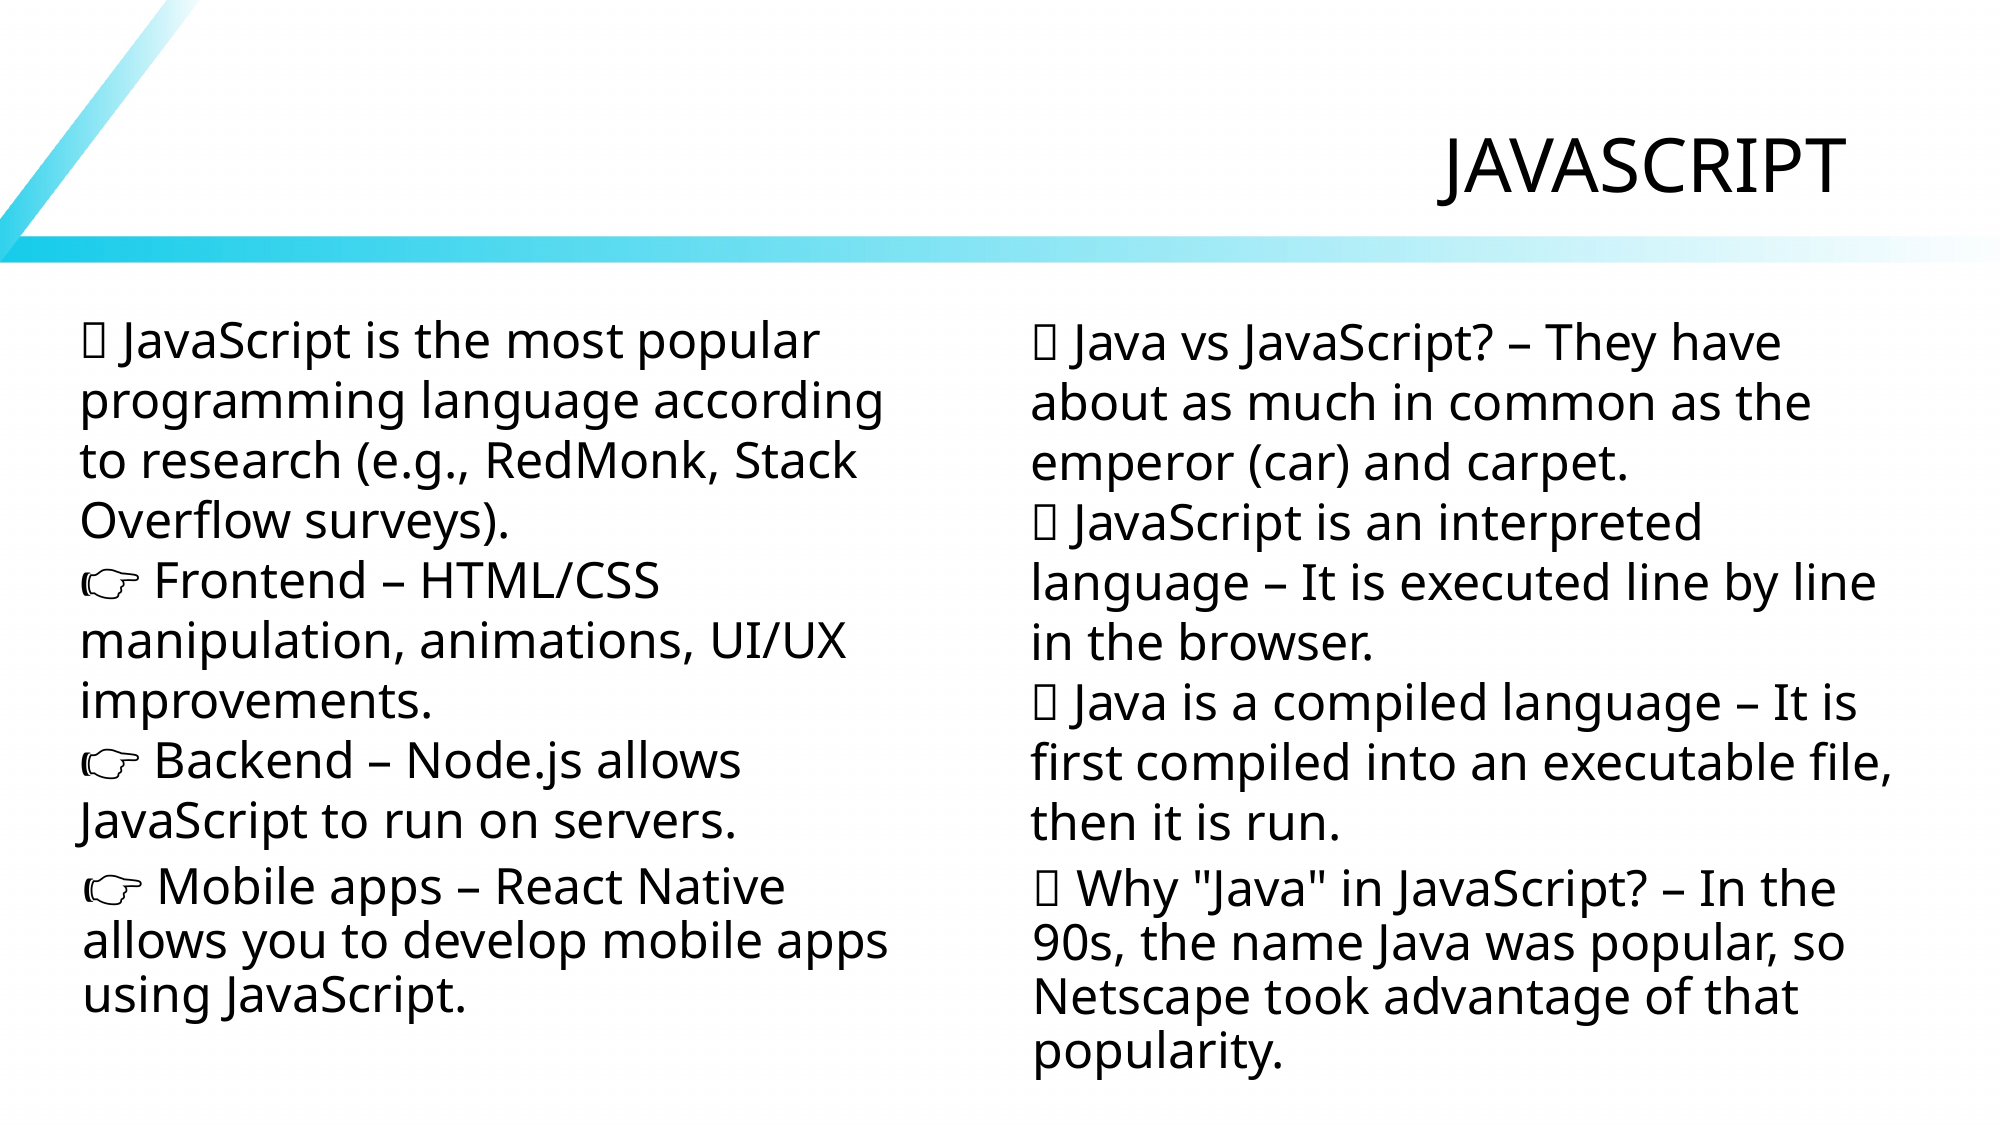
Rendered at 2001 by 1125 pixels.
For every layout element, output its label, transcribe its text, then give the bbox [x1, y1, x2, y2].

title JAVASCRIPT [137, 59, 1863, 278]
text_box 🔹 JavaScript is the most popular programming language according to research (e.g., RedMonk, Stack Overflow surveys). 👉 Frontend – HTML/CSS manipulation, animations, UI/UX improvements. 👉 Backend – Node.js allows JavaScript to run on servers. 👉 Mobile apps – React Native allows you to develop mobile apps using JavaScript. [64, 301, 945, 820]
picture [0, 0, 2000, 1125]
text_box 🔹 Java vs JavaScript? – They have about as much in common as the emperor (car) and carpet. 🔹 JavaScript is an interpreted language – It is executed line by line in the browser. 🔹 Java is a compiled language – It is first compiled into an executable file, then it is run. 🔹 Why "Java" in JavaScript? – In the 90s, the name Java was popular, so Netscape took advantage of that popularity. [1015, 303, 1919, 822]
